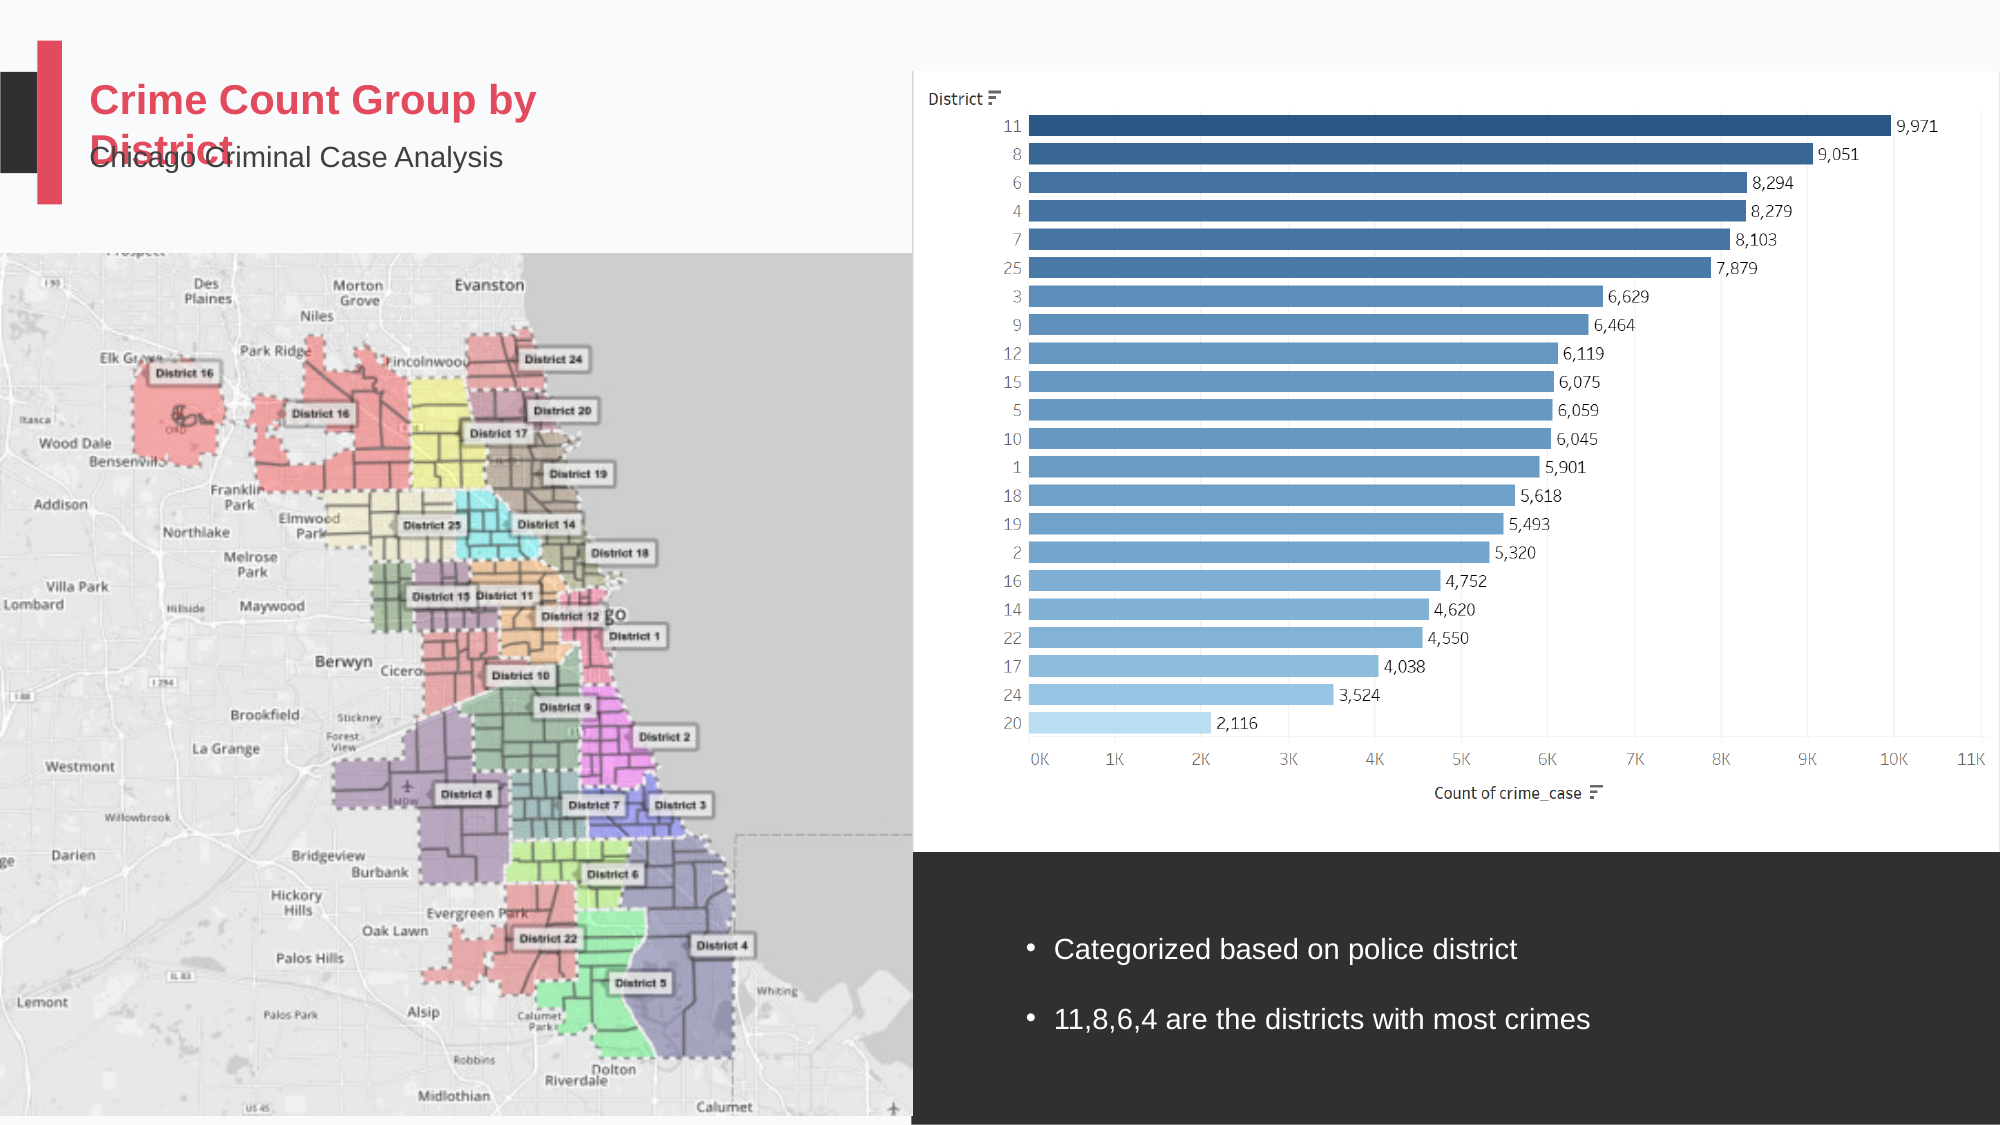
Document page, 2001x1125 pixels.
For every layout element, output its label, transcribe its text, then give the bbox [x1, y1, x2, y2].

text_box Crime Count Group by District [74, 65, 708, 131]
text_box [910, 852, 2000, 1125]
text_box [36, 40, 63, 205]
text_box [0, 71, 36, 174]
picture [0, 71, 2000, 1116]
text_box Categorized based on police district 11,8,6,4 are the districts with most crimes [1010, 887, 1902, 1043]
text_box Chicago Criminal Case Analysis [74, 131, 877, 182]
